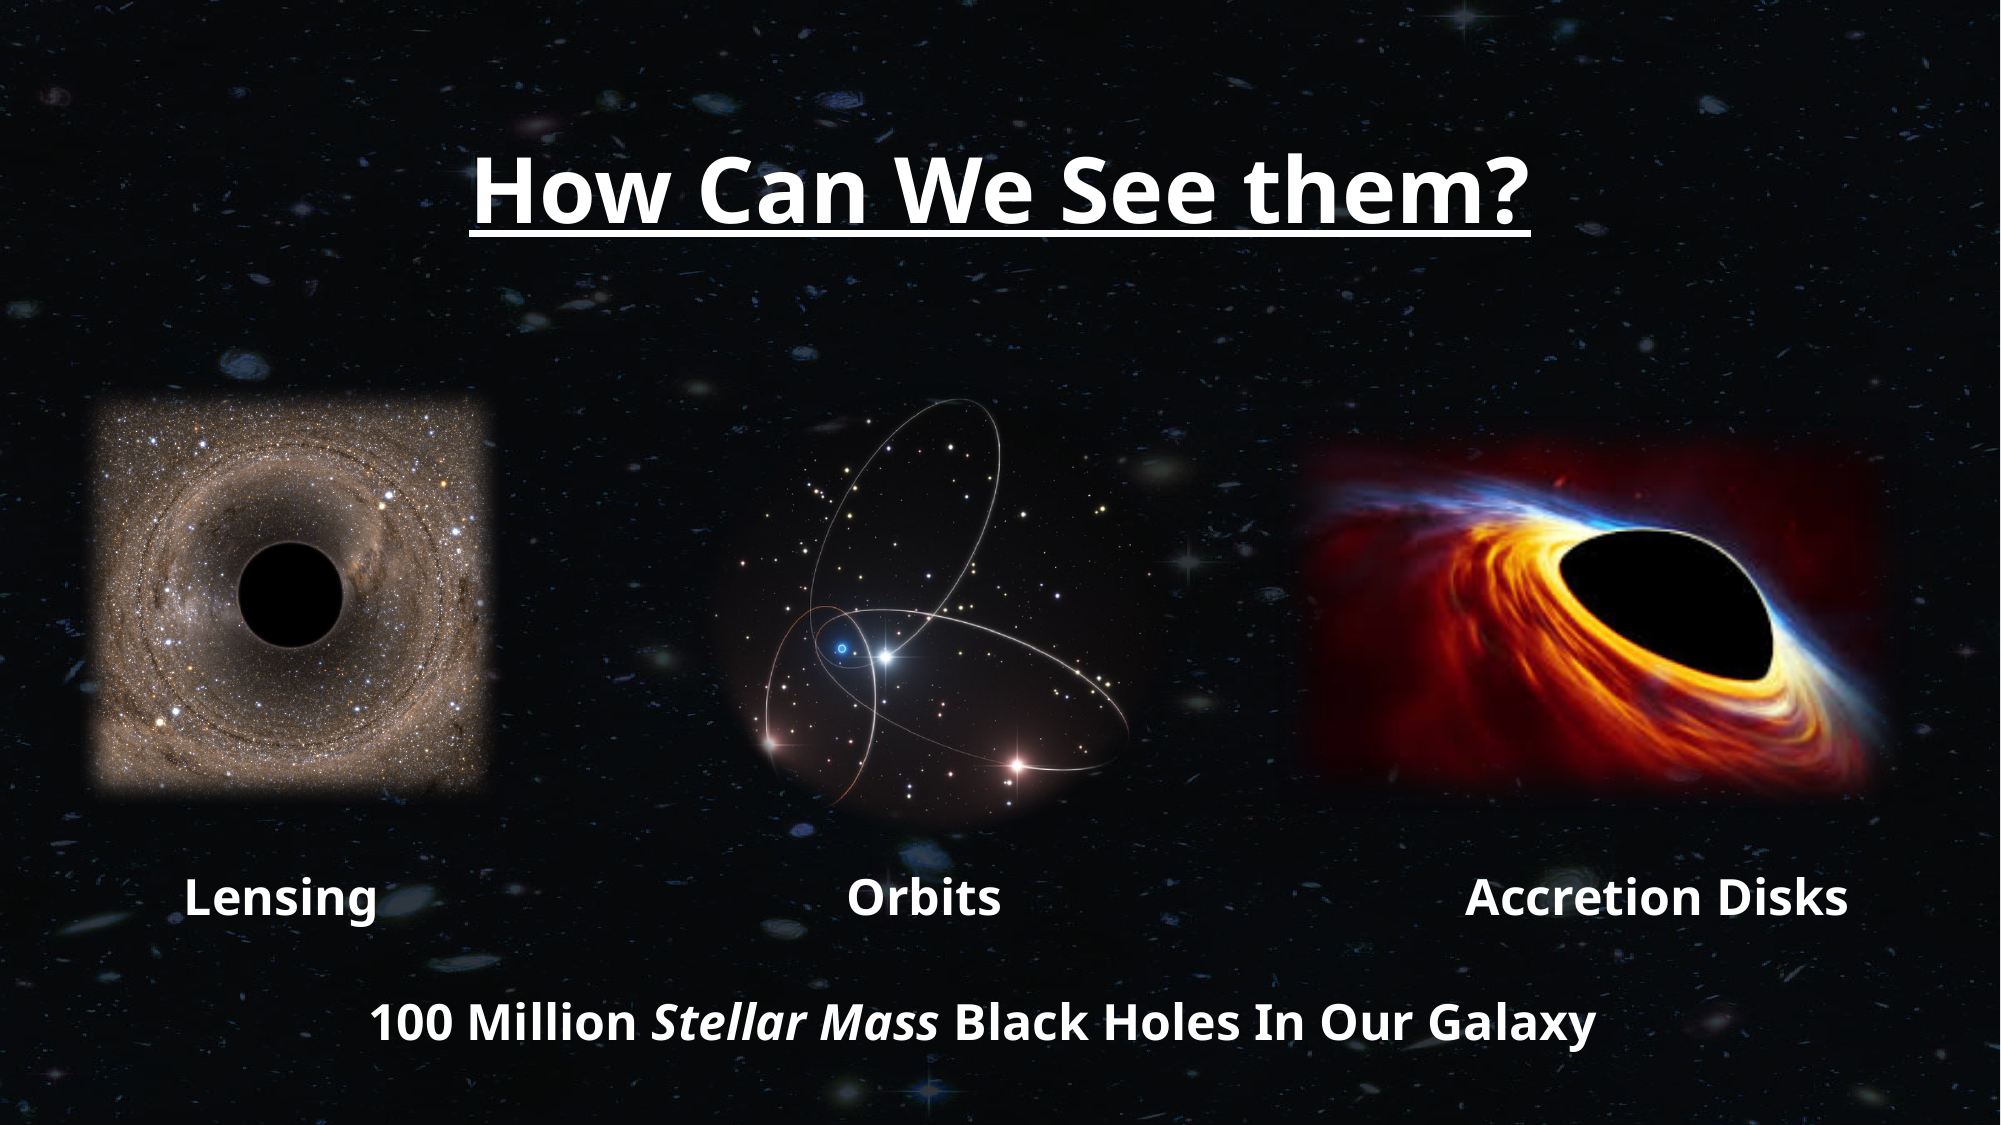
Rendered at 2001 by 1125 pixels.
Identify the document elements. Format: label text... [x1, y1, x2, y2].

title How Can We See them? [137, 59, 1863, 327]
text_box Accretion Disks [1435, 864, 1880, 968]
picture [0, 0, 2001, 1125]
text_box Lensing [59, 864, 504, 1047]
text_box Orbits [702, 864, 1147, 968]
